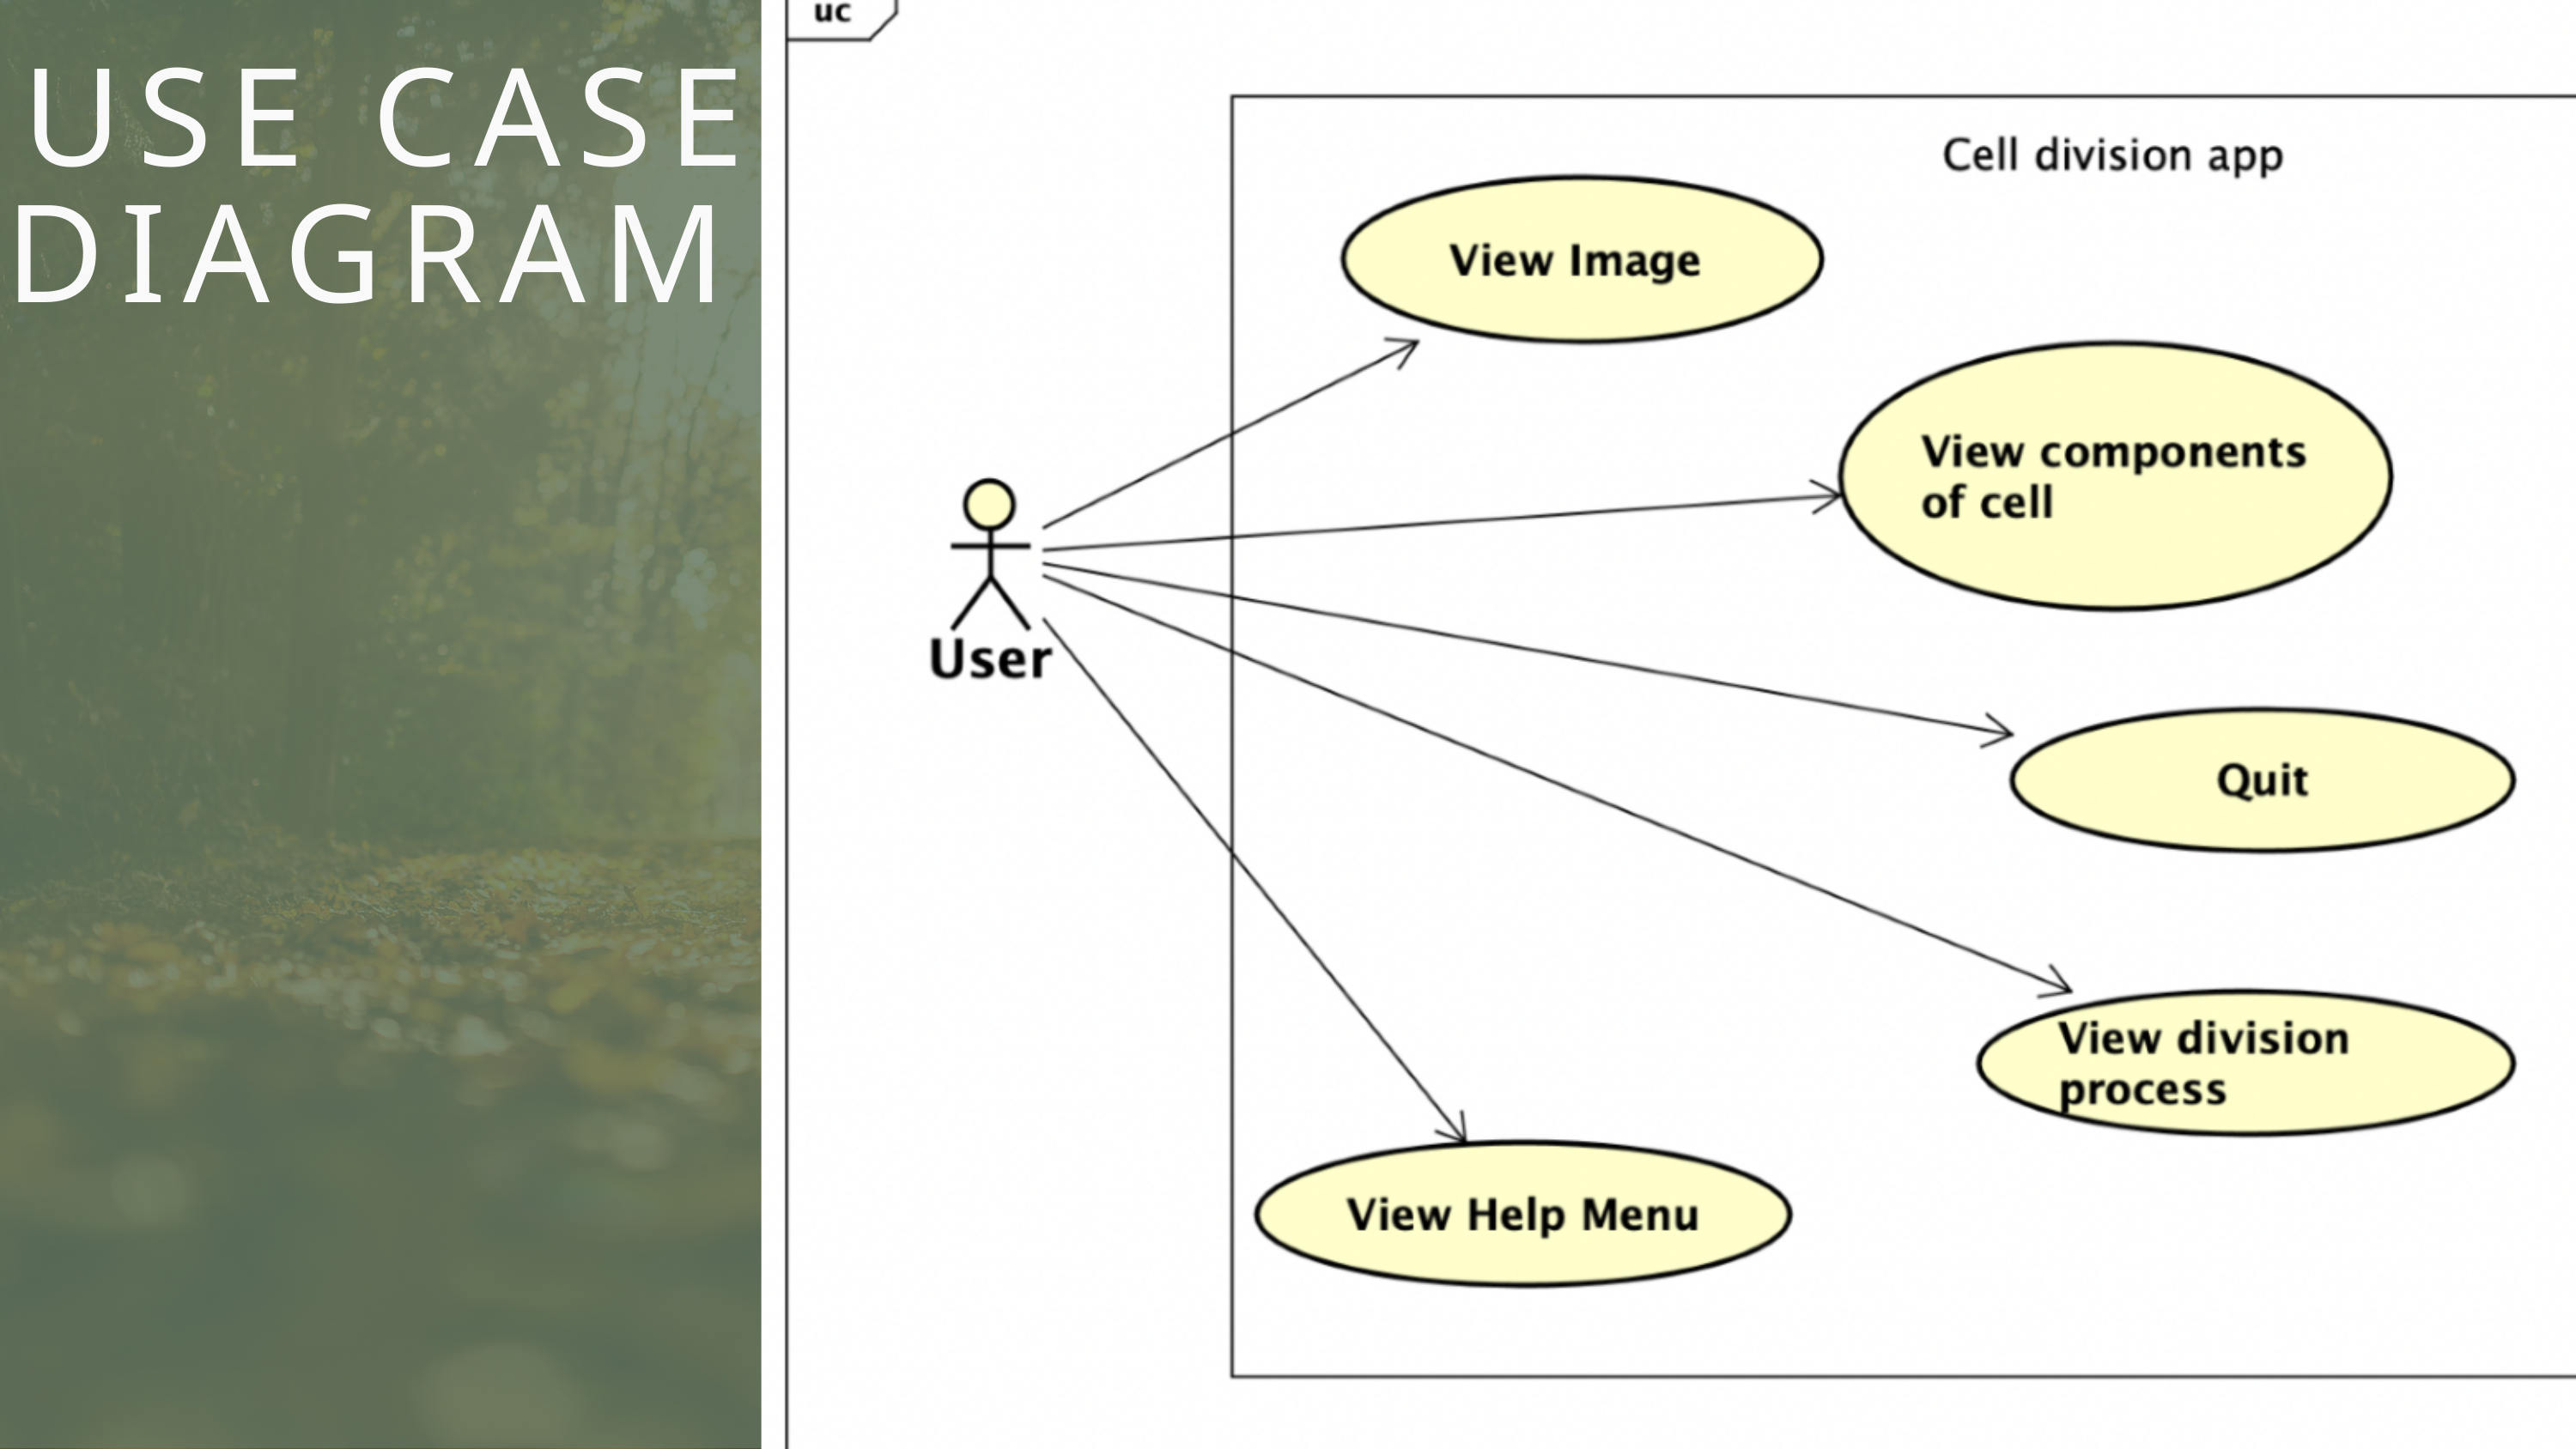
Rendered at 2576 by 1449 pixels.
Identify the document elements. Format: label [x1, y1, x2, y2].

text_box [0, 0, 758, 1449]
picture [761, 0, 2576, 1449]
